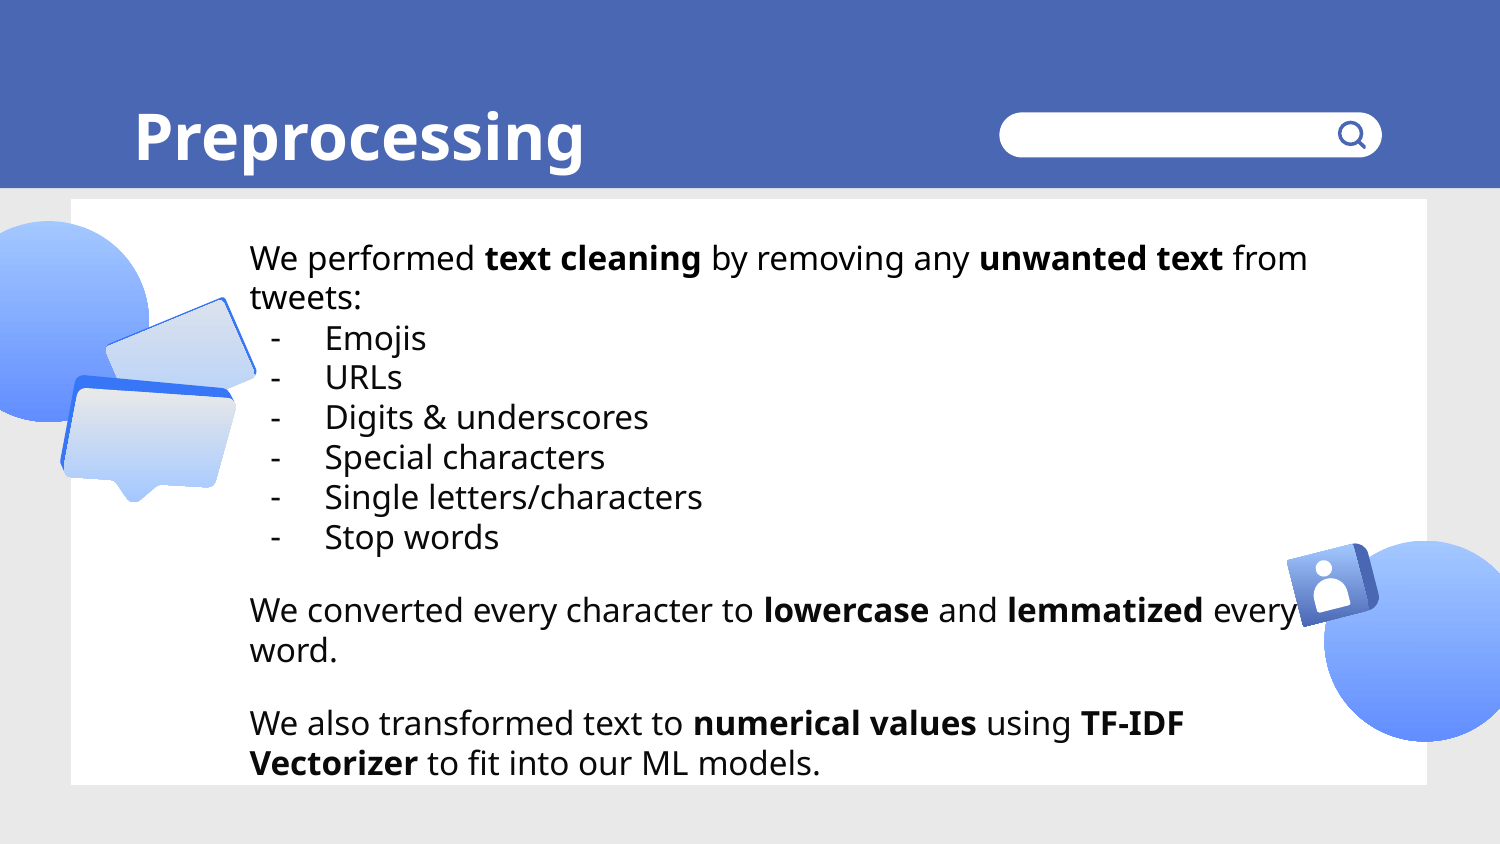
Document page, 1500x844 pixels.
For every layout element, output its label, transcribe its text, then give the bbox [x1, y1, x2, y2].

title Preprocessing [118, 88, 972, 182]
text_box We performed text cleaning by removing any unwanted text from tweets: Emojis URLs Digits & underscores Special characters Single letters/characters Stop words We converted every character to lowercase and lemmatized every word. We also transformed text to numerical values using TF-IDF Vectorizer to fit into our ML models. [234, 221, 1333, 798]
